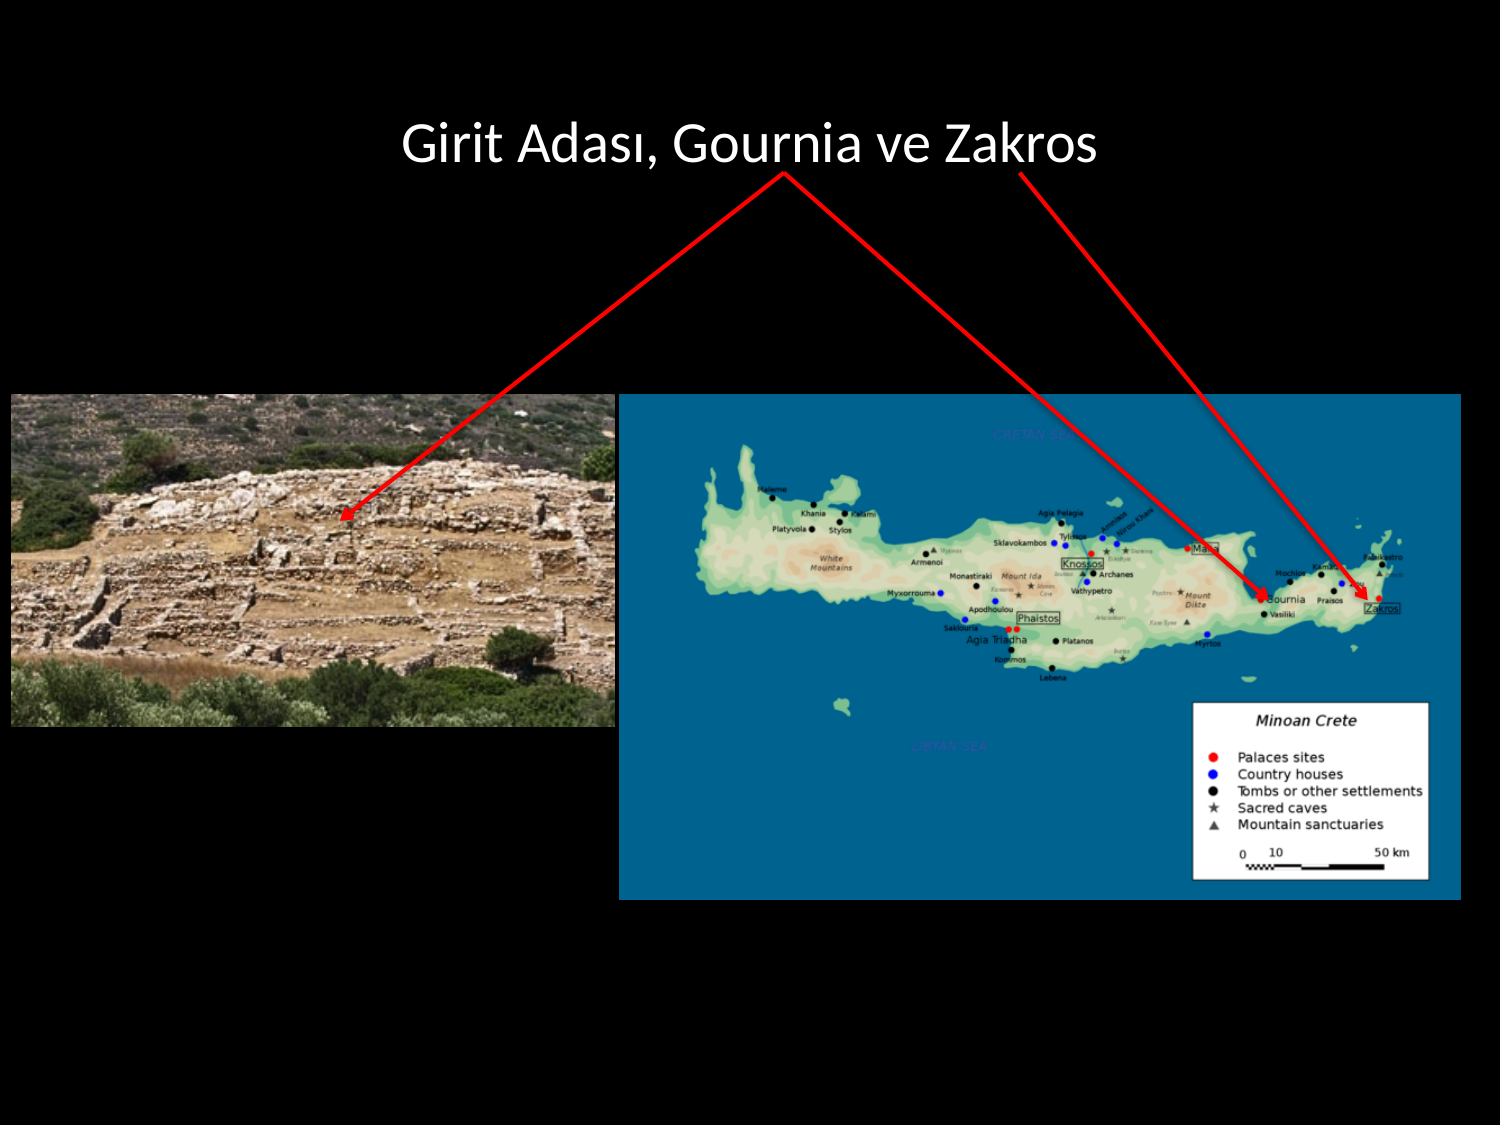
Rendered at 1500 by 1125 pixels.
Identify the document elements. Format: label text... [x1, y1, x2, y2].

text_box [783, 172, 1018, 601]
picture [695, 522, 783, 595]
picture [949, 742, 956, 750]
picture [913, 530, 1393, 672]
picture [834, 699, 850, 716]
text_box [1019, 172, 1368, 601]
title Girit Adası, Gournia ve Zakros [75, 45, 1425, 233]
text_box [339, 172, 785, 522]
picture [1193, 703, 1429, 880]
picture [1242, 677, 1256, 682]
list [11, 394, 614, 727]
